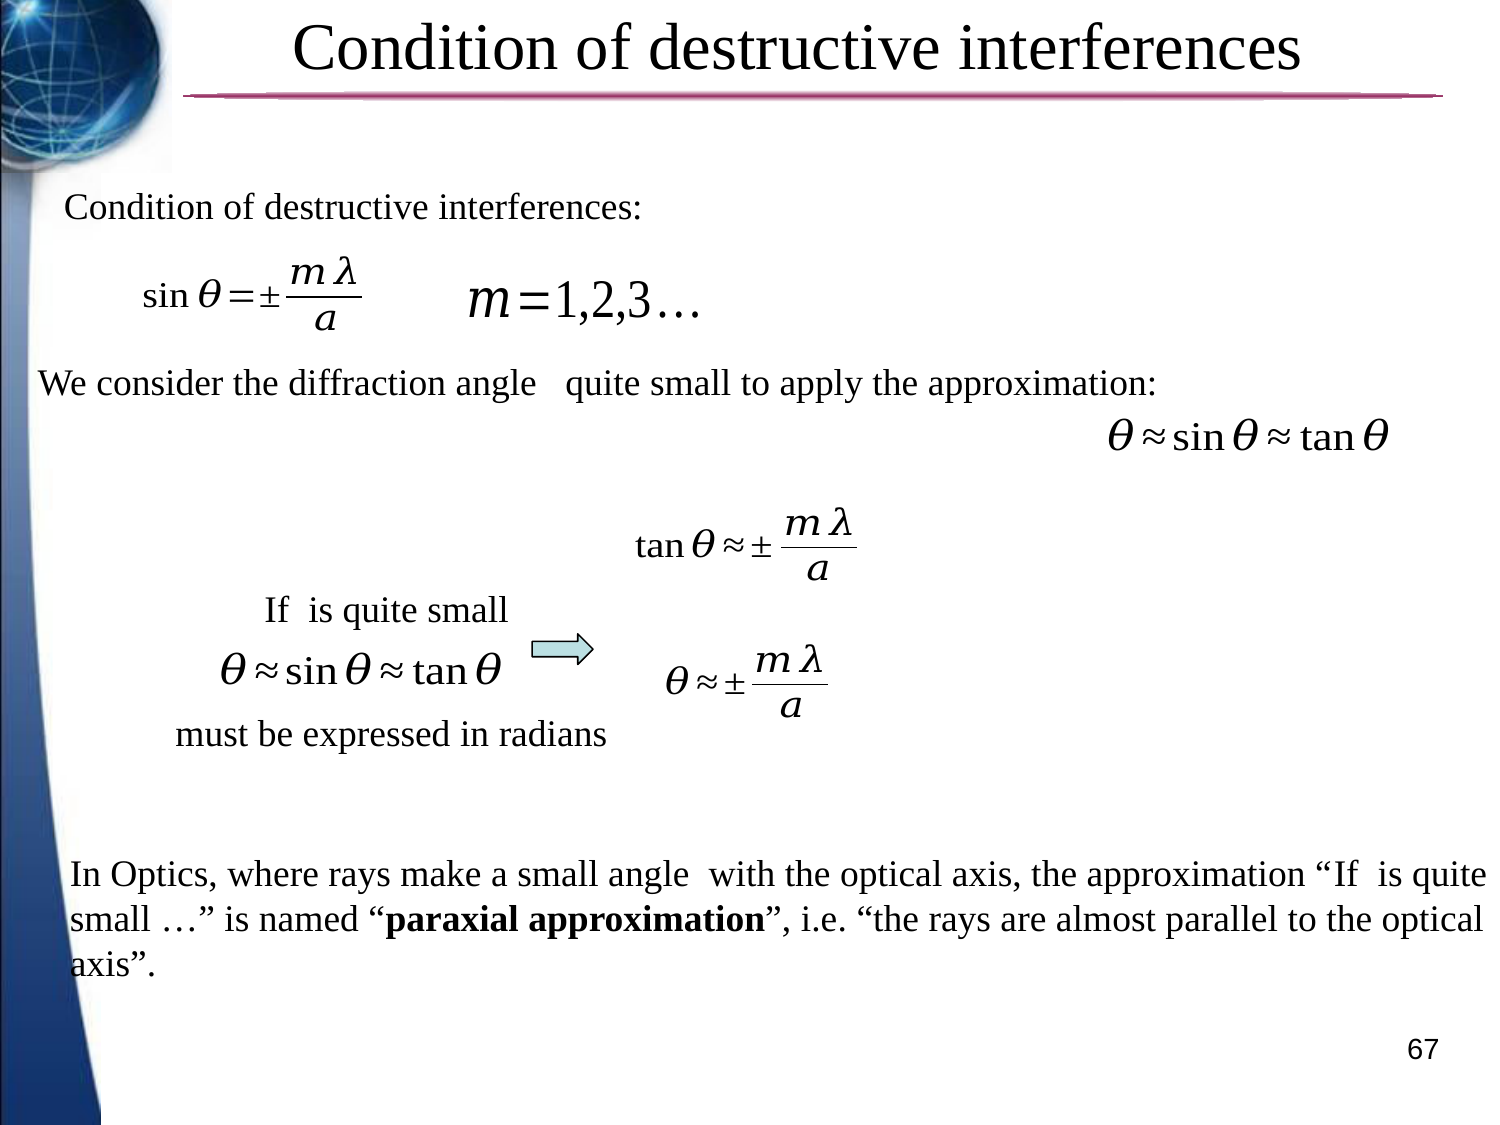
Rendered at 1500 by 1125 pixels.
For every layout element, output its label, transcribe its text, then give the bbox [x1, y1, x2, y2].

text_box Condition of destructive interferences [277, 0, 1500, 91]
text_box Condition of destructive interferences: [48, 174, 668, 235]
text_box [532, 633, 594, 665]
picture [97, 961, 101, 972]
picture [0, 0, 172, 1125]
slide_number 67 [1104, 1022, 1455, 1092]
